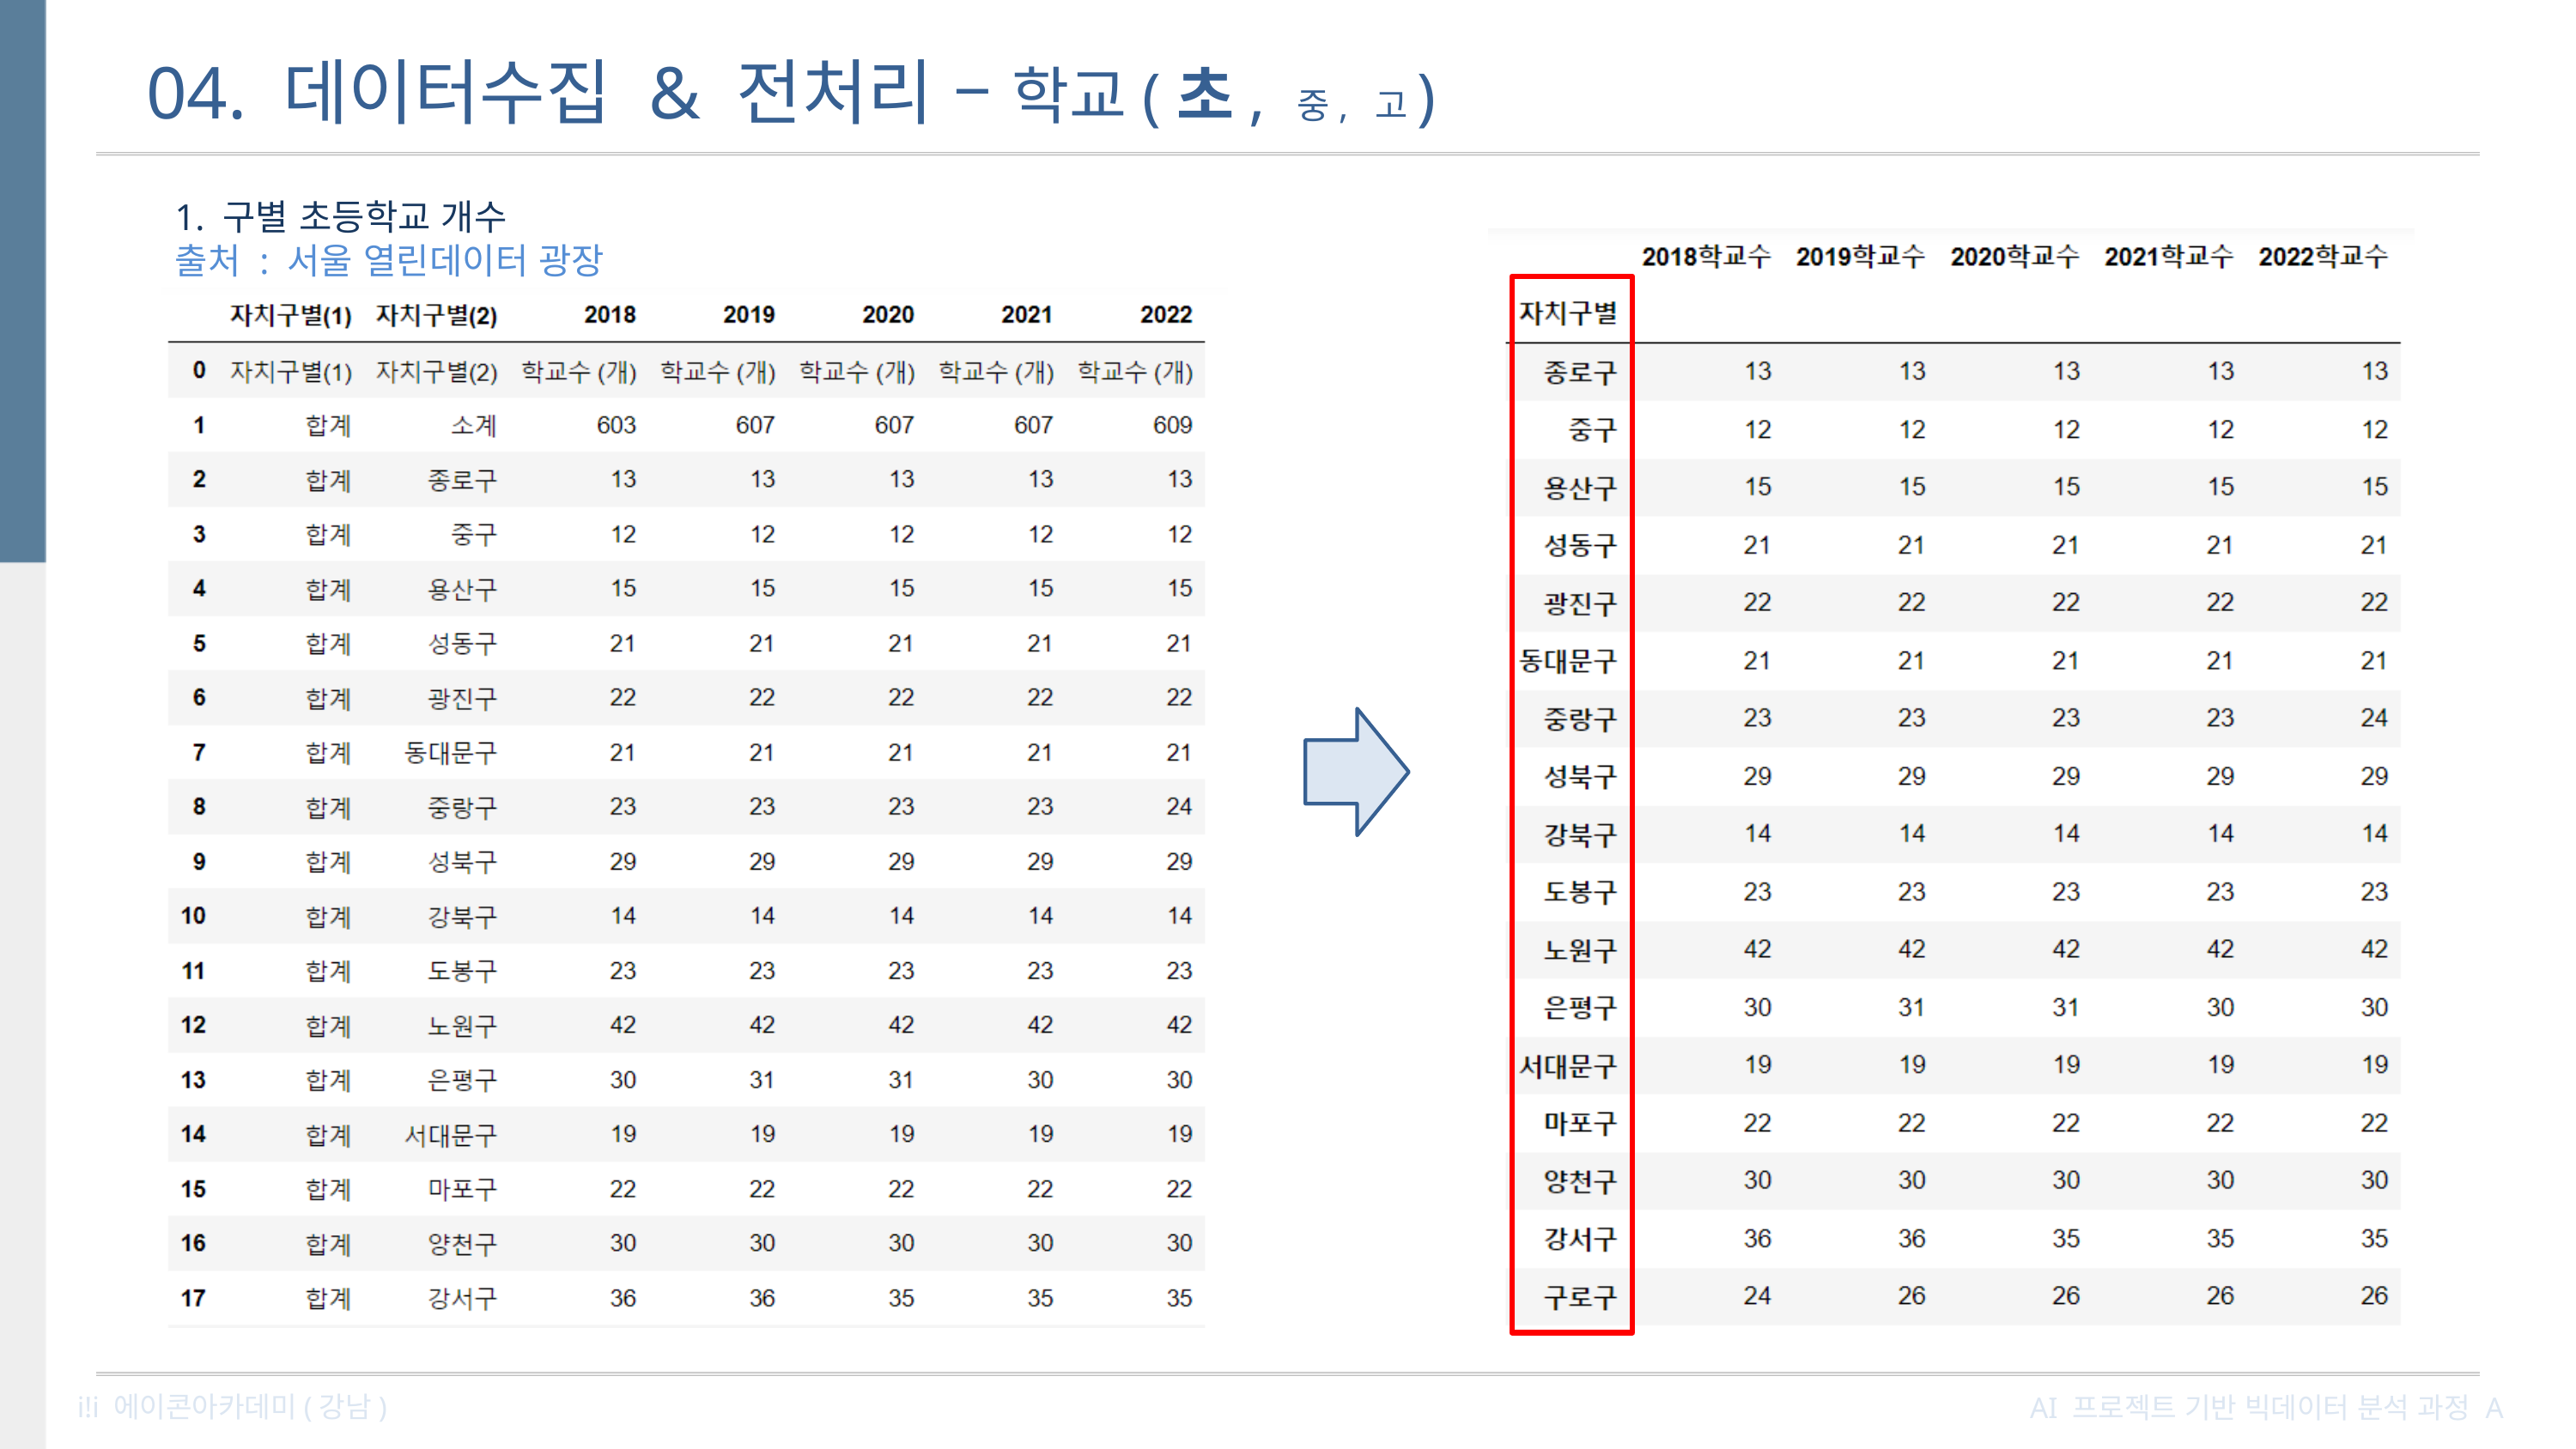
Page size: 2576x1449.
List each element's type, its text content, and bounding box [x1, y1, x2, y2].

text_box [1488, 228, 2415, 1333]
text_box 1. 구별 초등학교 개수 출처 : 서울 열린데이터 광장 [161, 188, 992, 288]
text_box [1303, 706, 1411, 838]
picture [96, 149, 2480, 160]
text_box 04. 데이터수집 & 전처리 – 학교(초, 중, 고) [133, 41, 2002, 140]
picture [0, 0, 46, 1449]
picture [96, 1368, 2480, 1380]
picture [161, 288, 1228, 1328]
